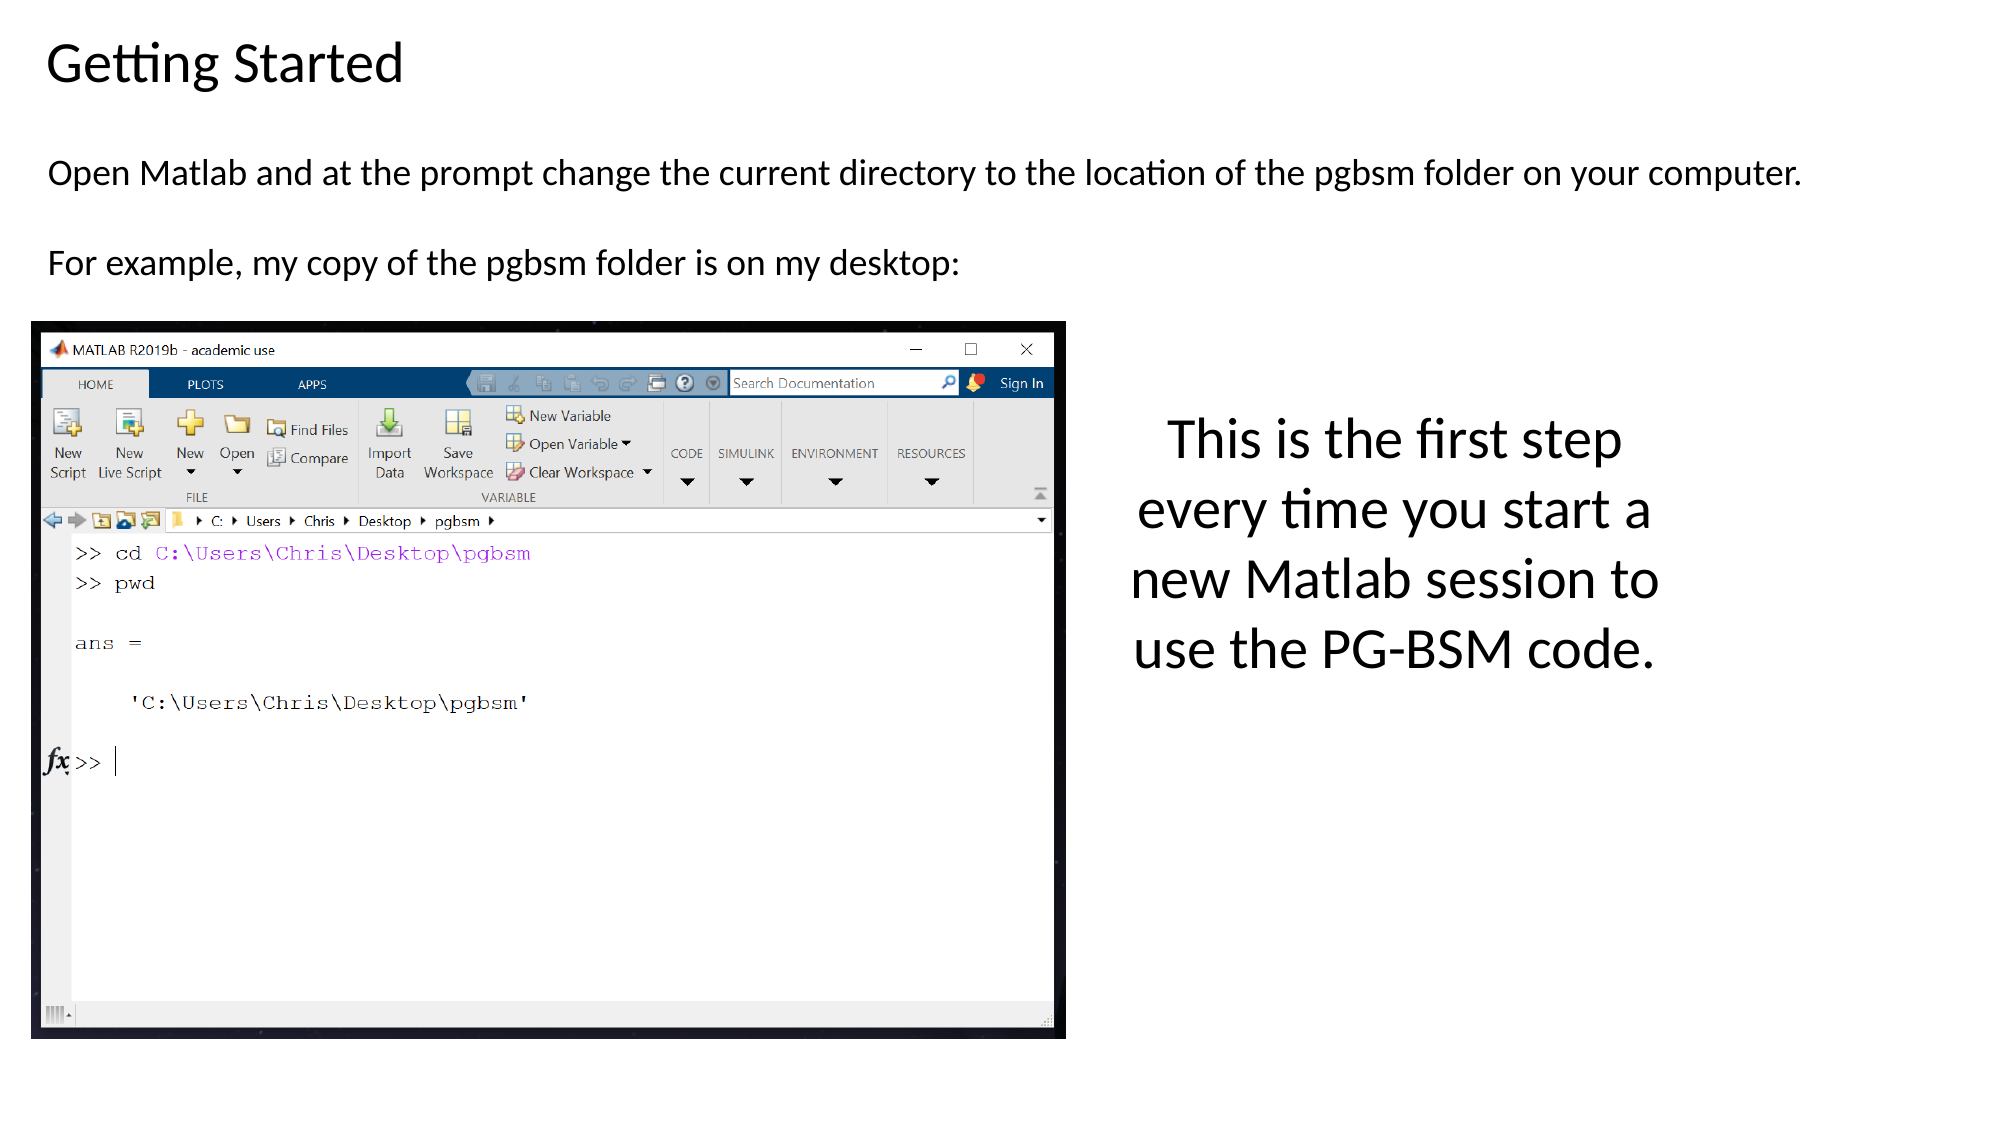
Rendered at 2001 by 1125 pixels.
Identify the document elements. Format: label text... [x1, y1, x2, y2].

text_box Getting Started [31, 16, 421, 102]
picture [31, 321, 1066, 1039]
text_box This is the first step every time you start a new Matlab session to use the PG-BSM code. [1112, 393, 1679, 688]
text_box Open Matlab and at the prompt change the current directory to the location of the pgbsm folder on your computer. For example, my copy of the pgbsm folder is on my desktop: [33, 140, 1829, 291]
